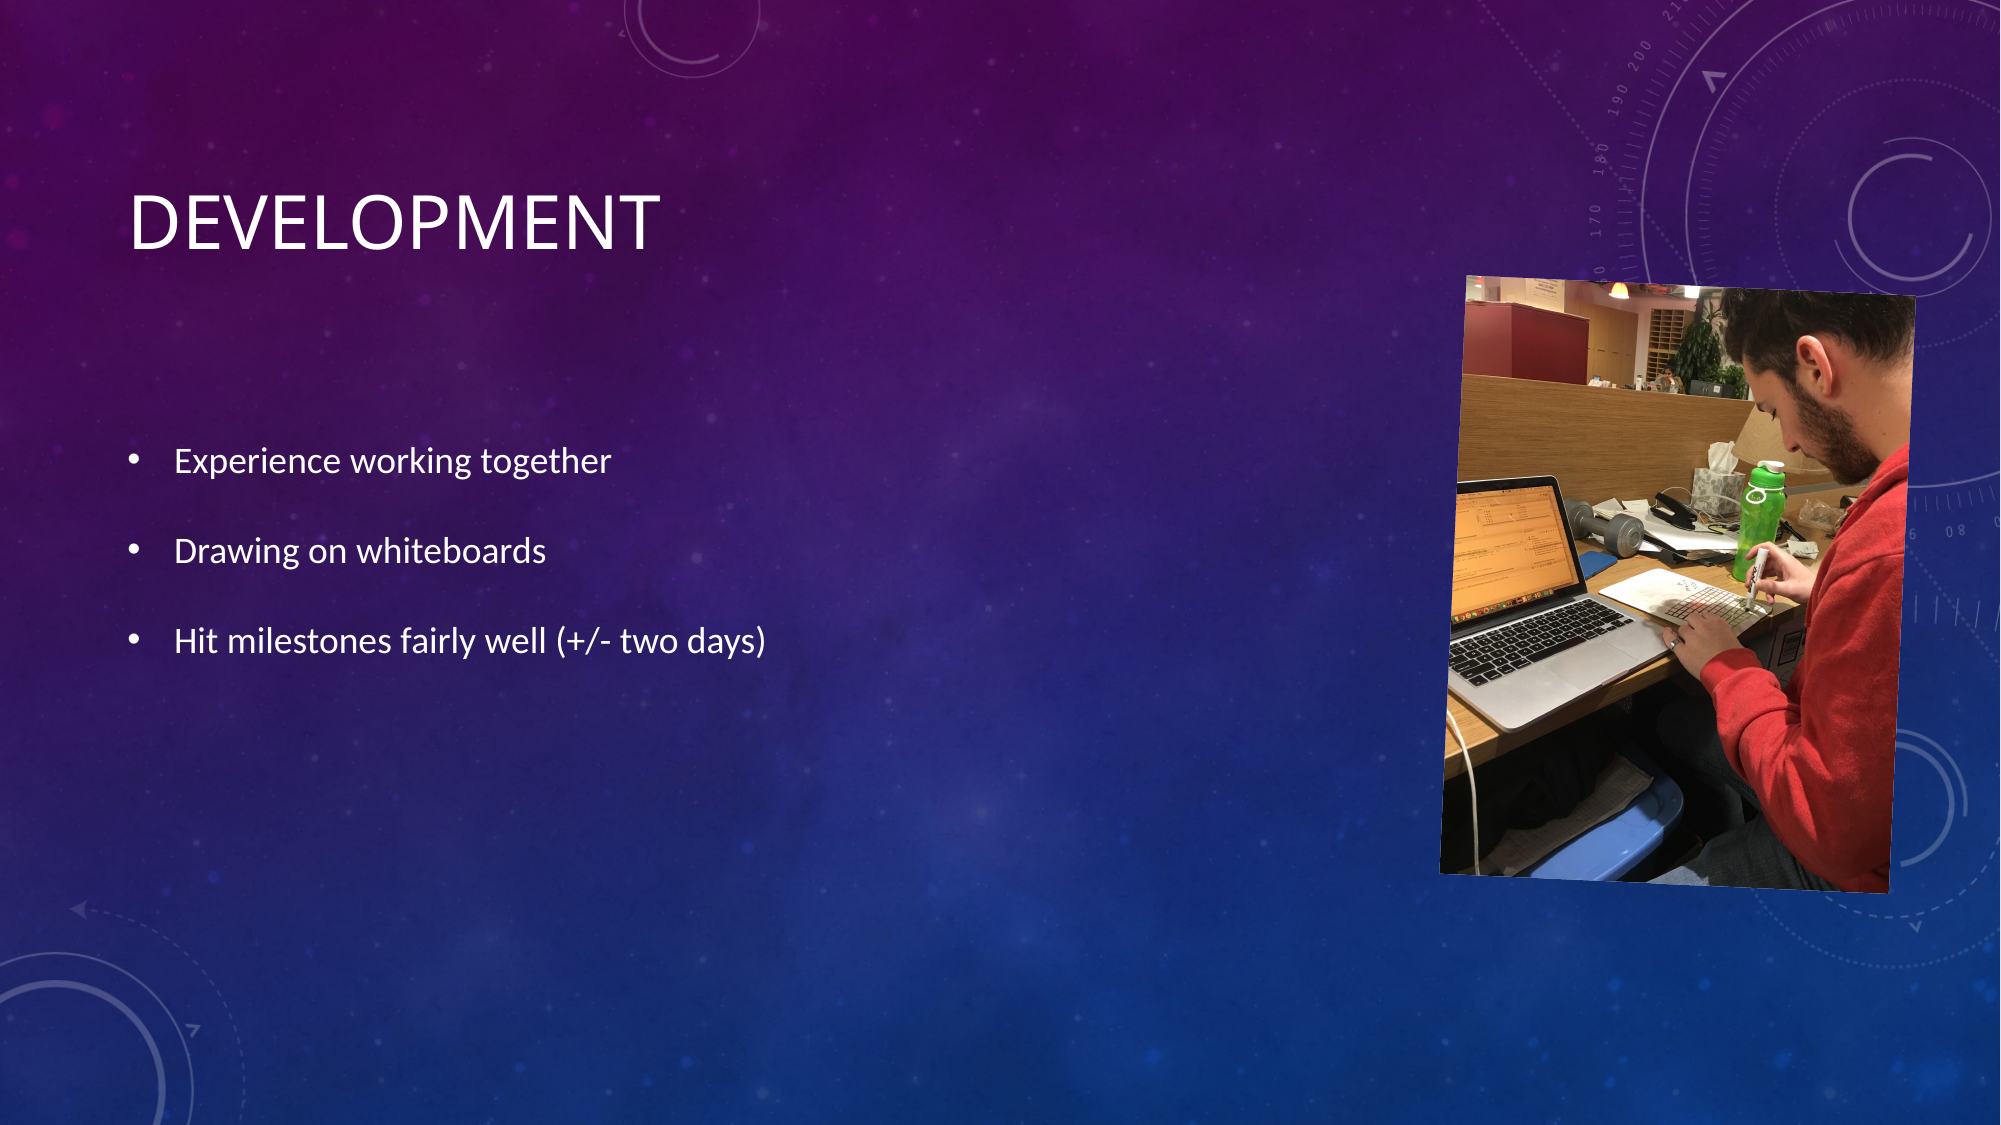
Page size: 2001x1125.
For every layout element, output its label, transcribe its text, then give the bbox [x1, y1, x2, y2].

title Development [112, 99, 1775, 339]
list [1452, 284, 1903, 885]
picture [0, 0, 2001, 1125]
text_box Experience working together Drawing on whiteboards Hit milestones fairly well (+/- two days) [112, 383, 1189, 714]
